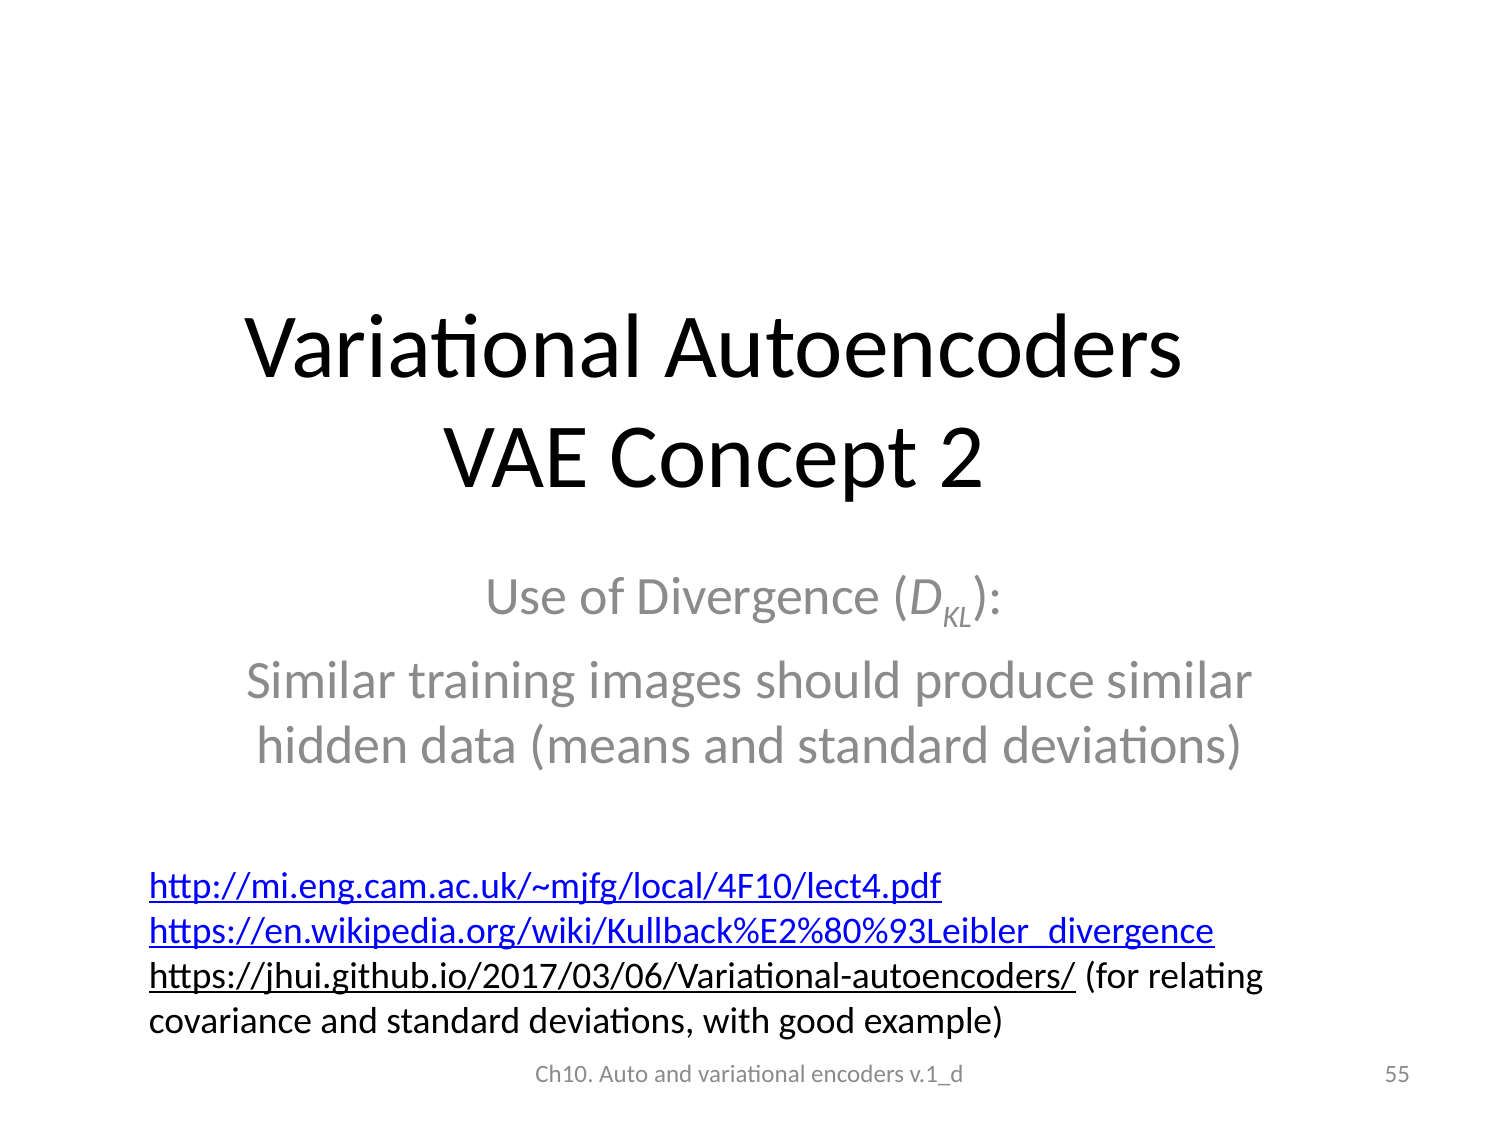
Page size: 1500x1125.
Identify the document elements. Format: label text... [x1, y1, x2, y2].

title Variational Autoencoders VAE Concept 2 [87, 275, 1363, 517]
slide_number 55 [1383, 1042, 1425, 1103]
subtitle Use of Divergence (DKL): Similar training images should produce similar hidden data (means and standard deviations) [225, 552, 1275, 841]
text_box http://mi.eng.cam.ac.uk/~mjfg/local/4F10/lect4.pdf https://en.wikipedia.org/wiki/Kullback%E2%80%93Leibler_divergence https://jhui.github.io/2017/03/06/Variational-autoencoders/ (for relating covariance and standard deviations, with good example) [134, 853, 1383, 1125]
